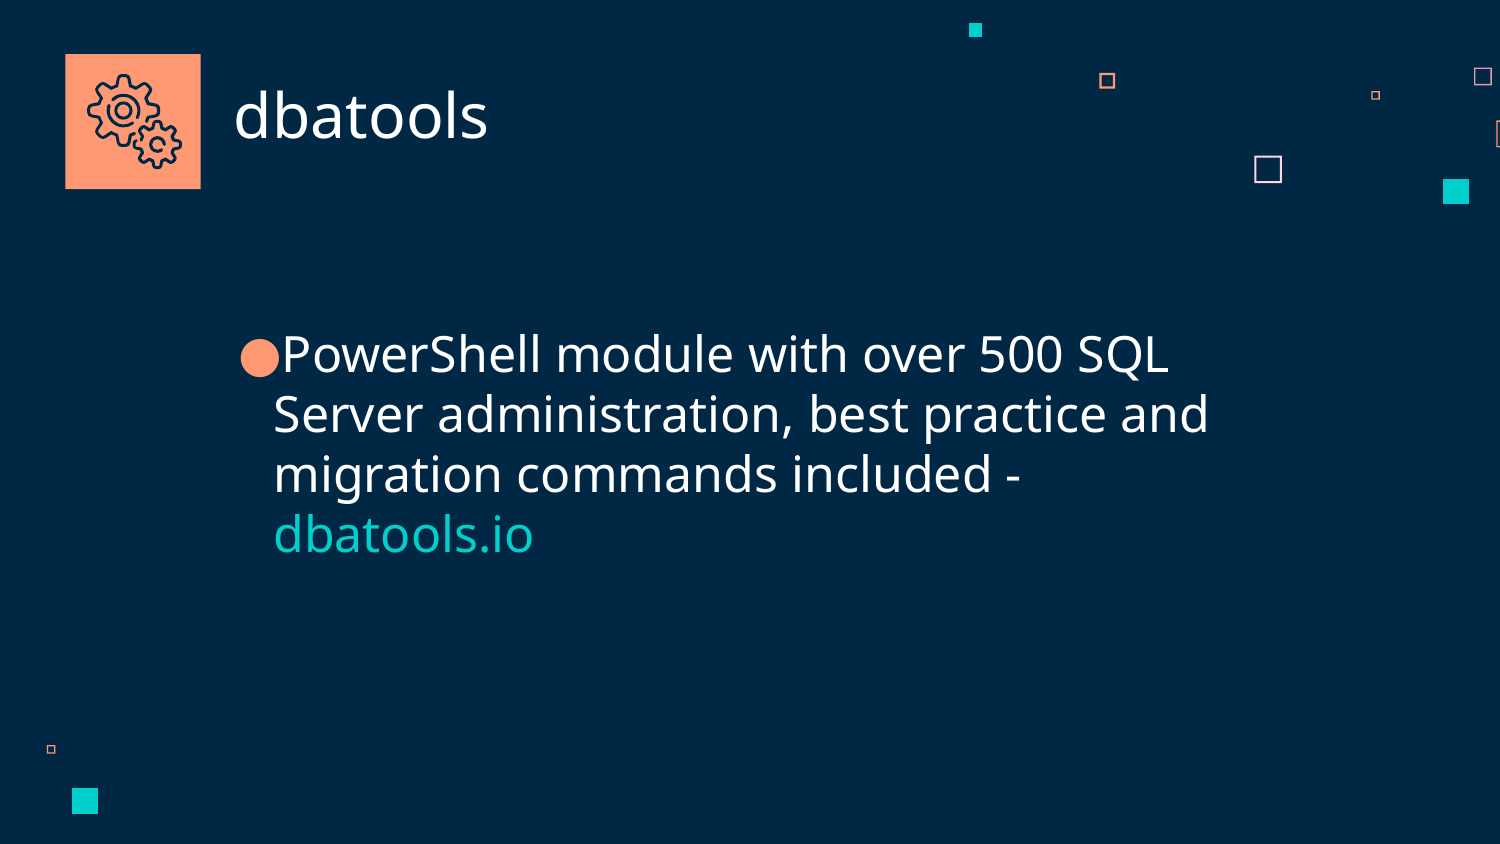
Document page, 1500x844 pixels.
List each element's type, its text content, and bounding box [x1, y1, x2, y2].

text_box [87, 73, 183, 170]
text_box [65, 54, 201, 190]
title dbatools [218, 71, 821, 167]
text_box PowerShell module with over 500 SQL Server administration, best practice and migration commands included - dbatools.io [218, 307, 1309, 537]
